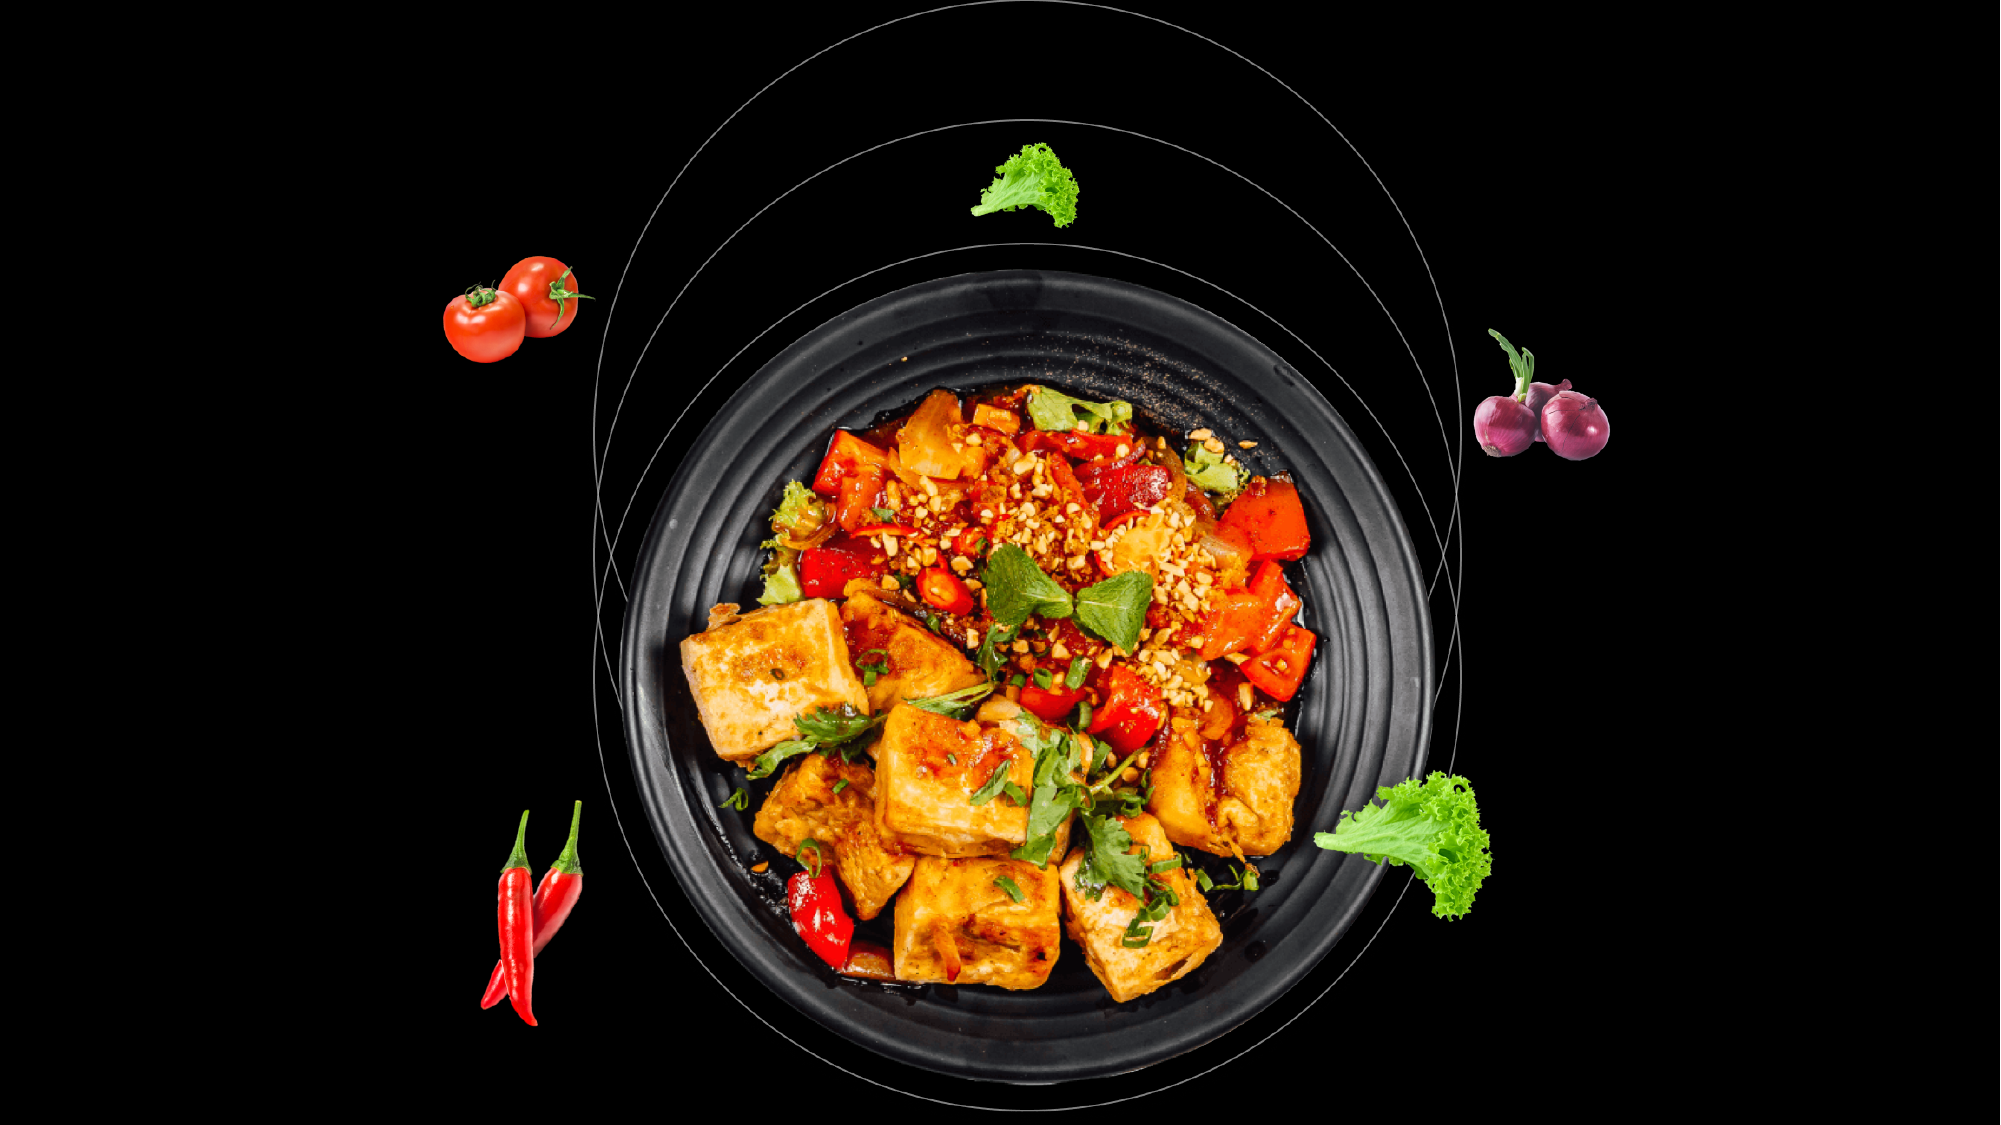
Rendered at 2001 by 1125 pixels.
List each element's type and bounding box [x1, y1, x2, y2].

picture [353, 0, 1647, 1125]
